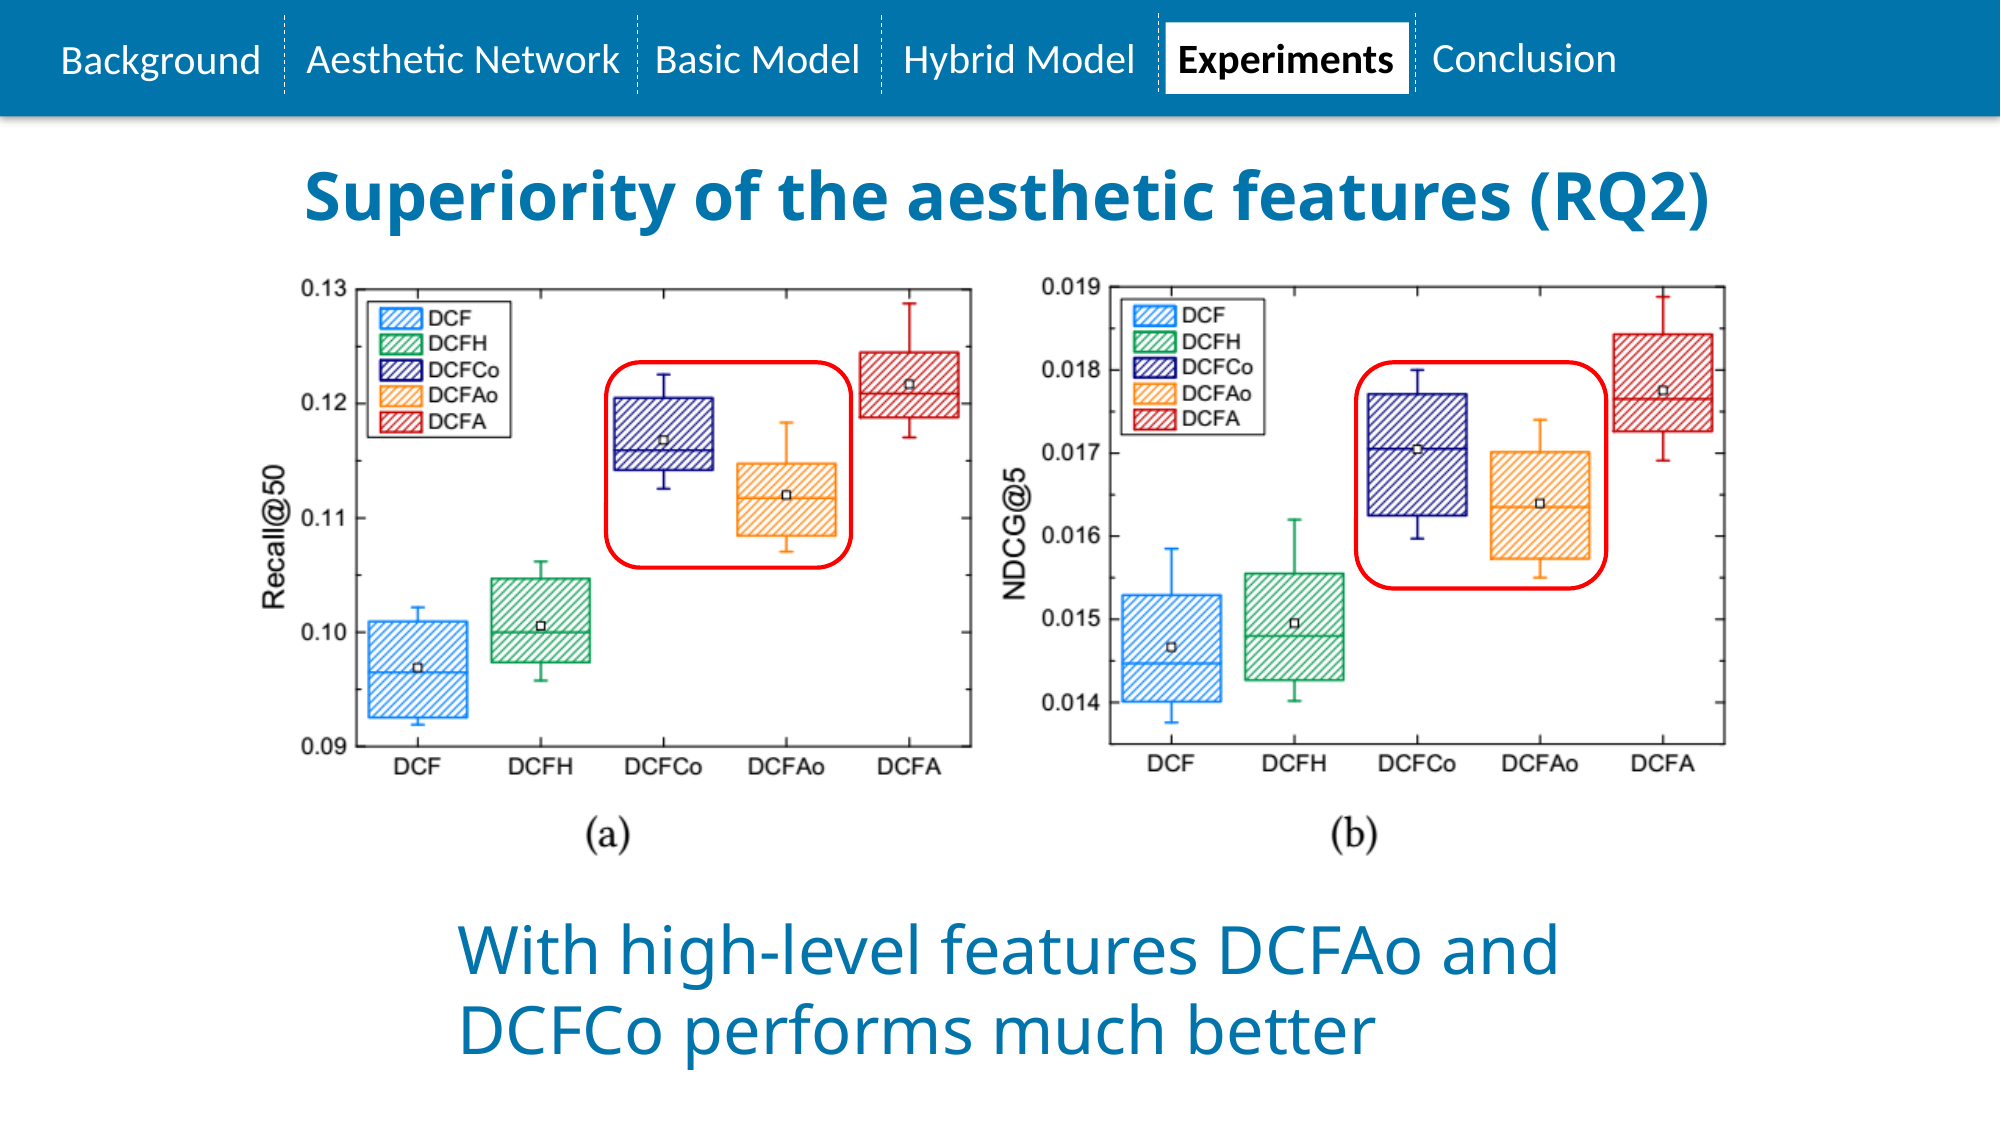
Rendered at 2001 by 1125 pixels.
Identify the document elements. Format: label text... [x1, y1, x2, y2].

text_box Experiments [1163, 23, 1415, 89]
text_box [0, 0, 2000, 117]
text_box Aesthetic Network [291, 24, 637, 90]
text_box Conclusion [1417, 23, 1748, 89]
text_box Basic Model [640, 24, 881, 90]
picture [244, 254, 1756, 868]
text_box Hybrid Model [1159, 24, 1166, 90]
text_box Basic Model [882, 24, 887, 90]
text_box Hybrid Model [888, 24, 1158, 90]
text_box Background [38, 25, 284, 91]
text_box With high-level features DCFAo and DCFCo performs much better [442, 900, 1652, 1076]
text_box [1165, 89, 1410, 95]
text_box Superiority of the aesthetic features (RQ2) [290, 106, 1826, 242]
